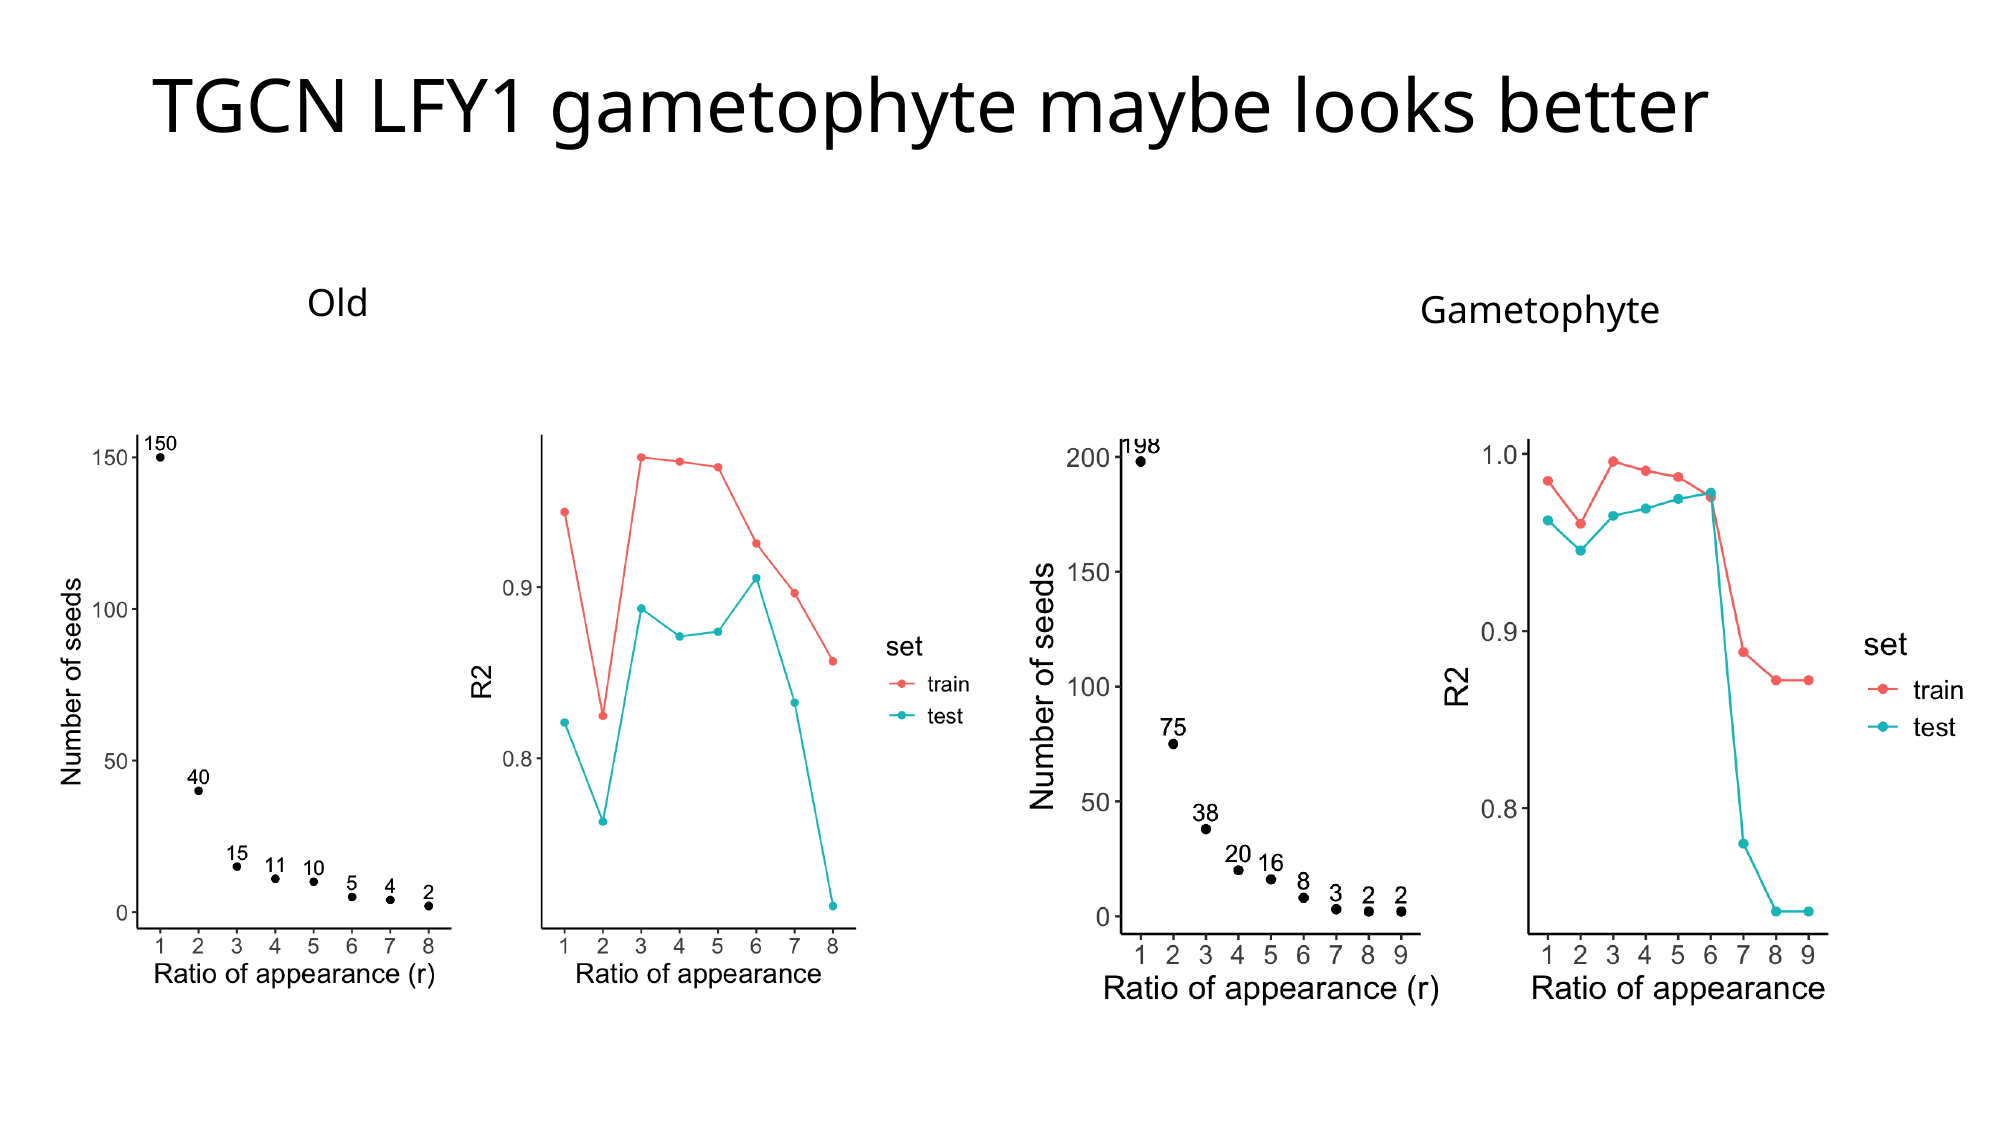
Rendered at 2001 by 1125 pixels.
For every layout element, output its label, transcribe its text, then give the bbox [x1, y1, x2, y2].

title TGCN LFY1 gametophyte maybe looks better [137, 59, 1863, 157]
text_box Old [292, 272, 384, 332]
text_box Gametophyte [1405, 278, 1676, 339]
picture [1006, 415, 2000, 1030]
picture [40, 415, 1001, 1008]
